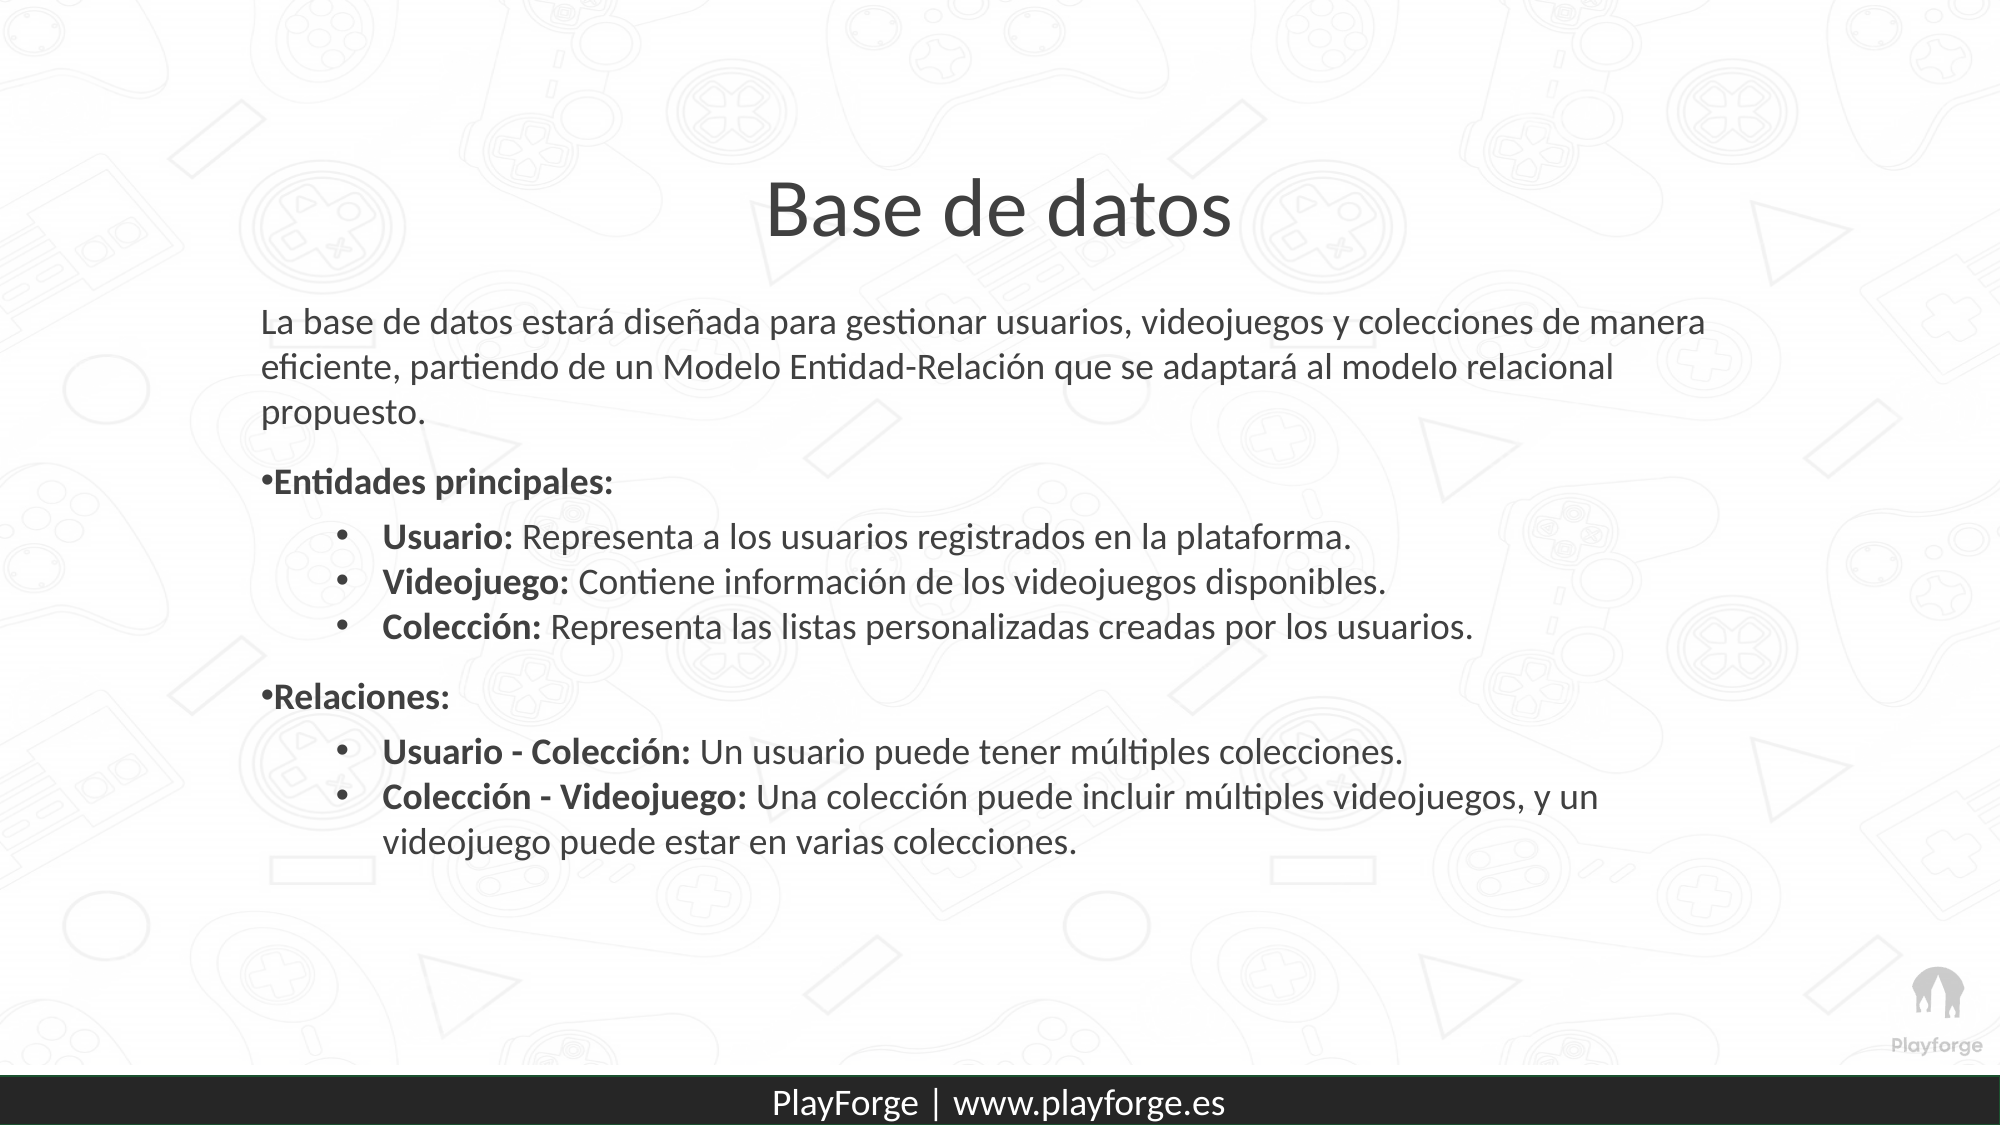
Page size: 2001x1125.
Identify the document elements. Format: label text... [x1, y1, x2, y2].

text_box PlayForge | www.playforge.es [757, 1070, 1241, 1125]
text_box [0, 1075, 757, 1125]
picture [0, 0, 2000, 1076]
text_box [1241, 1075, 2000, 1125]
